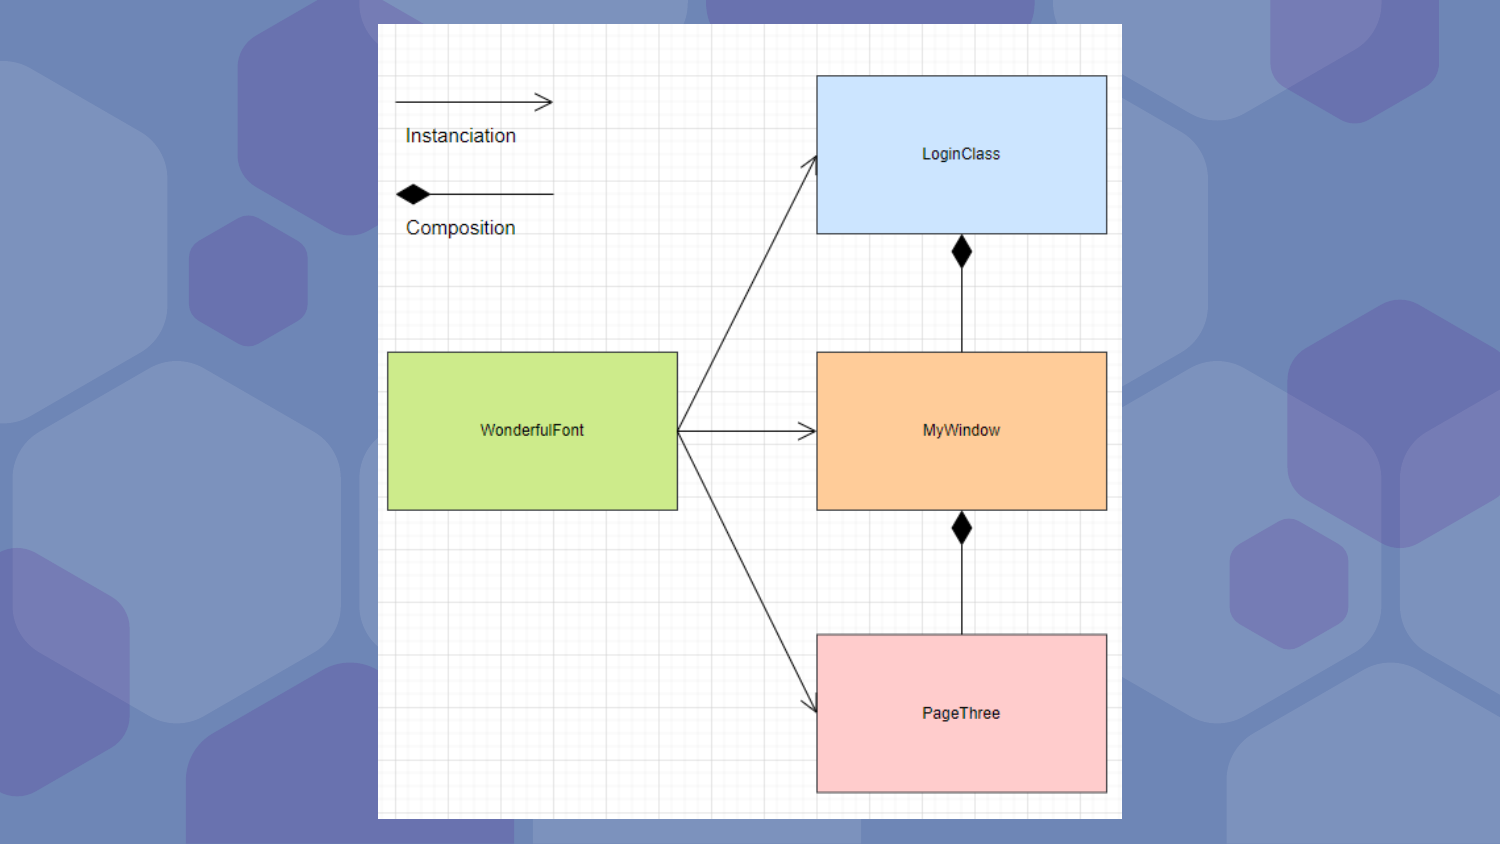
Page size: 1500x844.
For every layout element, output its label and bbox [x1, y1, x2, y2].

picture [378, 24, 1122, 819]
